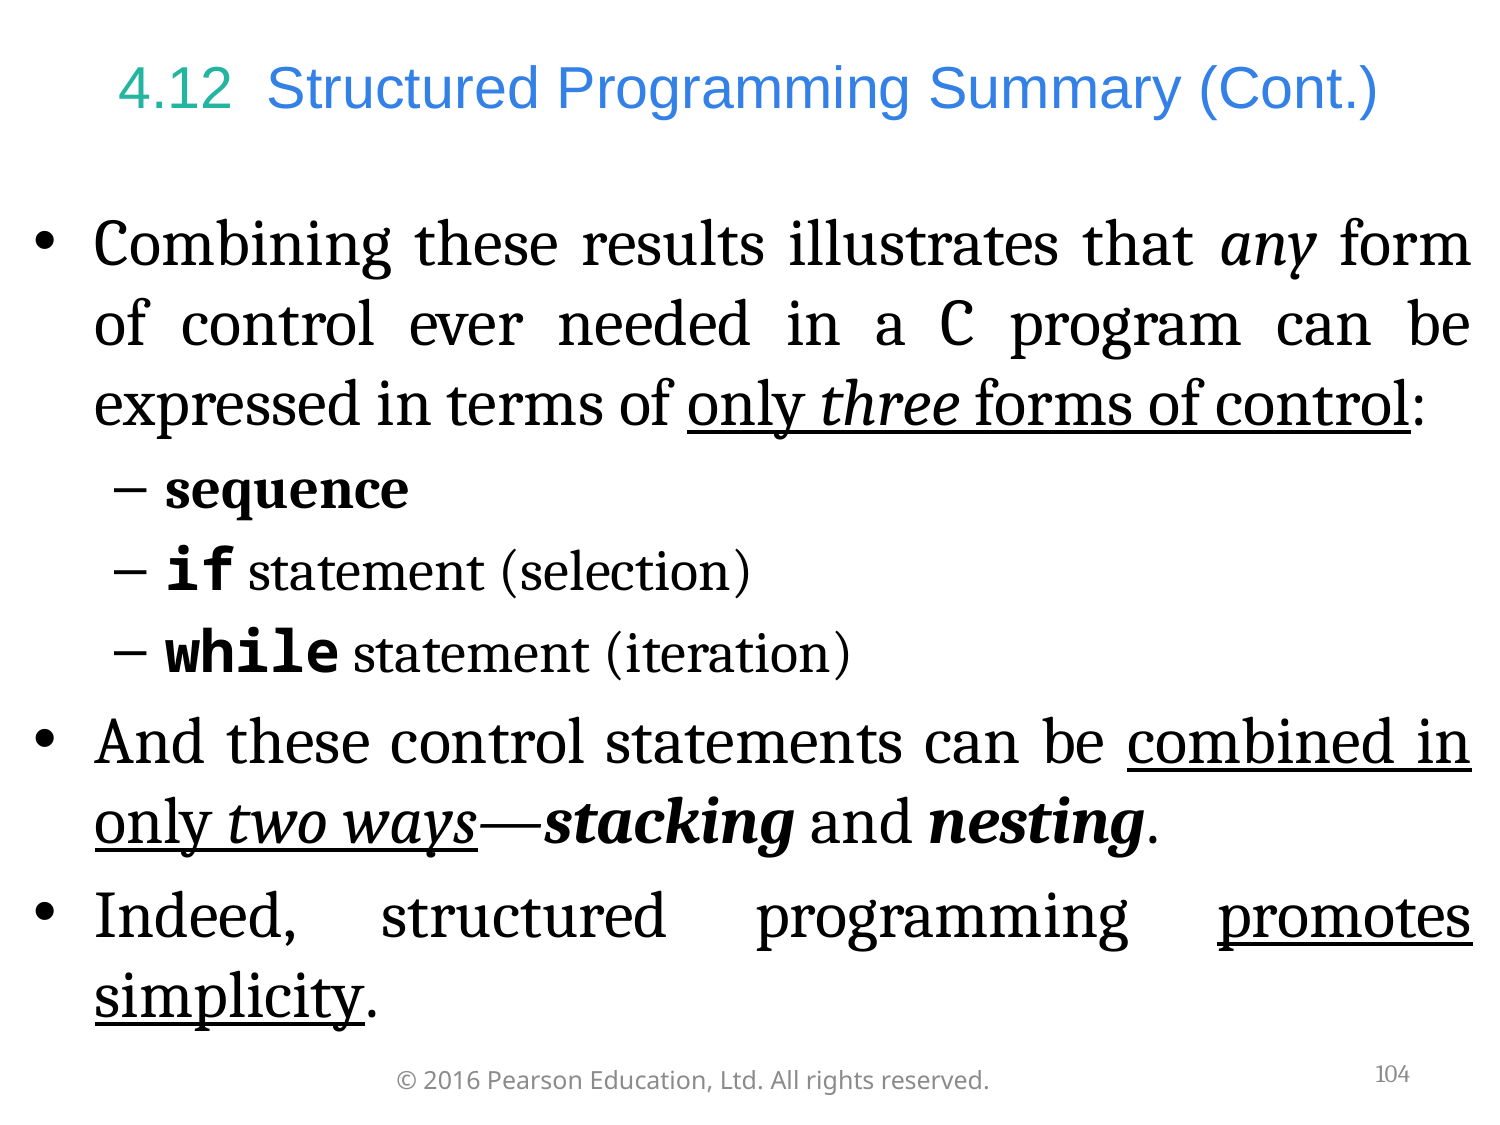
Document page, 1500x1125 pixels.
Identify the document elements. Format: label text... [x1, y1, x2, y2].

title 4.12 Structured Programming Summary (Cont.) [74, 19, 1425, 150]
footer © 2016 Pearson Education, Ltd. All rights reserved. [287, 1050, 1100, 1110]
list Combining these results illustrates that any form of control ever needed in a C program can be expressed in terms of only three forms of control: sequence if statement (selection) while statement (iteration) And these control statements can be combined in only two ways—stacking and nesting. Indeed, structured programming promotes simplicity. [18, 191, 1488, 1043]
slide_number 104 [1074, 1042, 1425, 1103]
